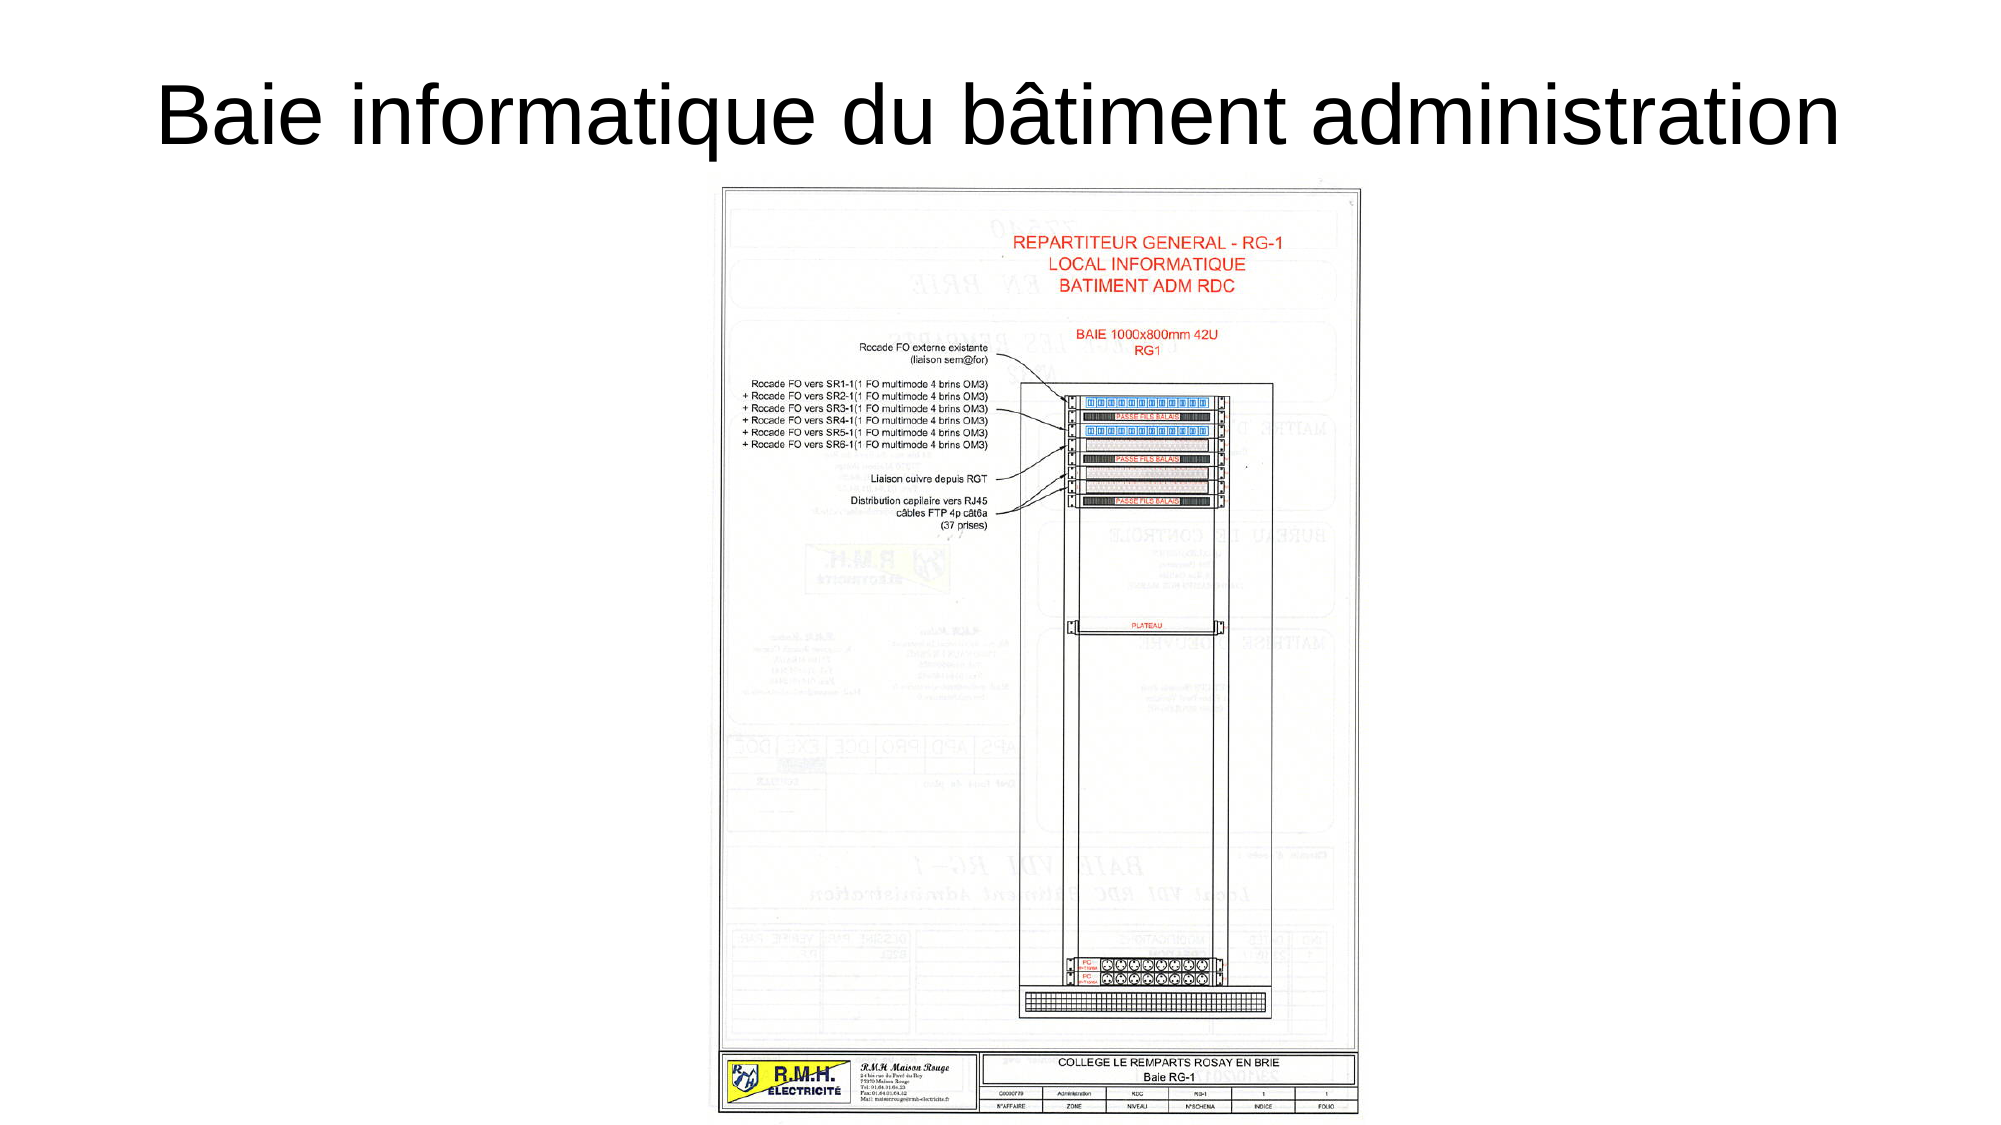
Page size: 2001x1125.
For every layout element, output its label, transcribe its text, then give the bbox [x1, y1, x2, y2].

title Baie informatique du bâtiment administration [137, 59, 1863, 278]
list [707, 172, 1369, 1125]
